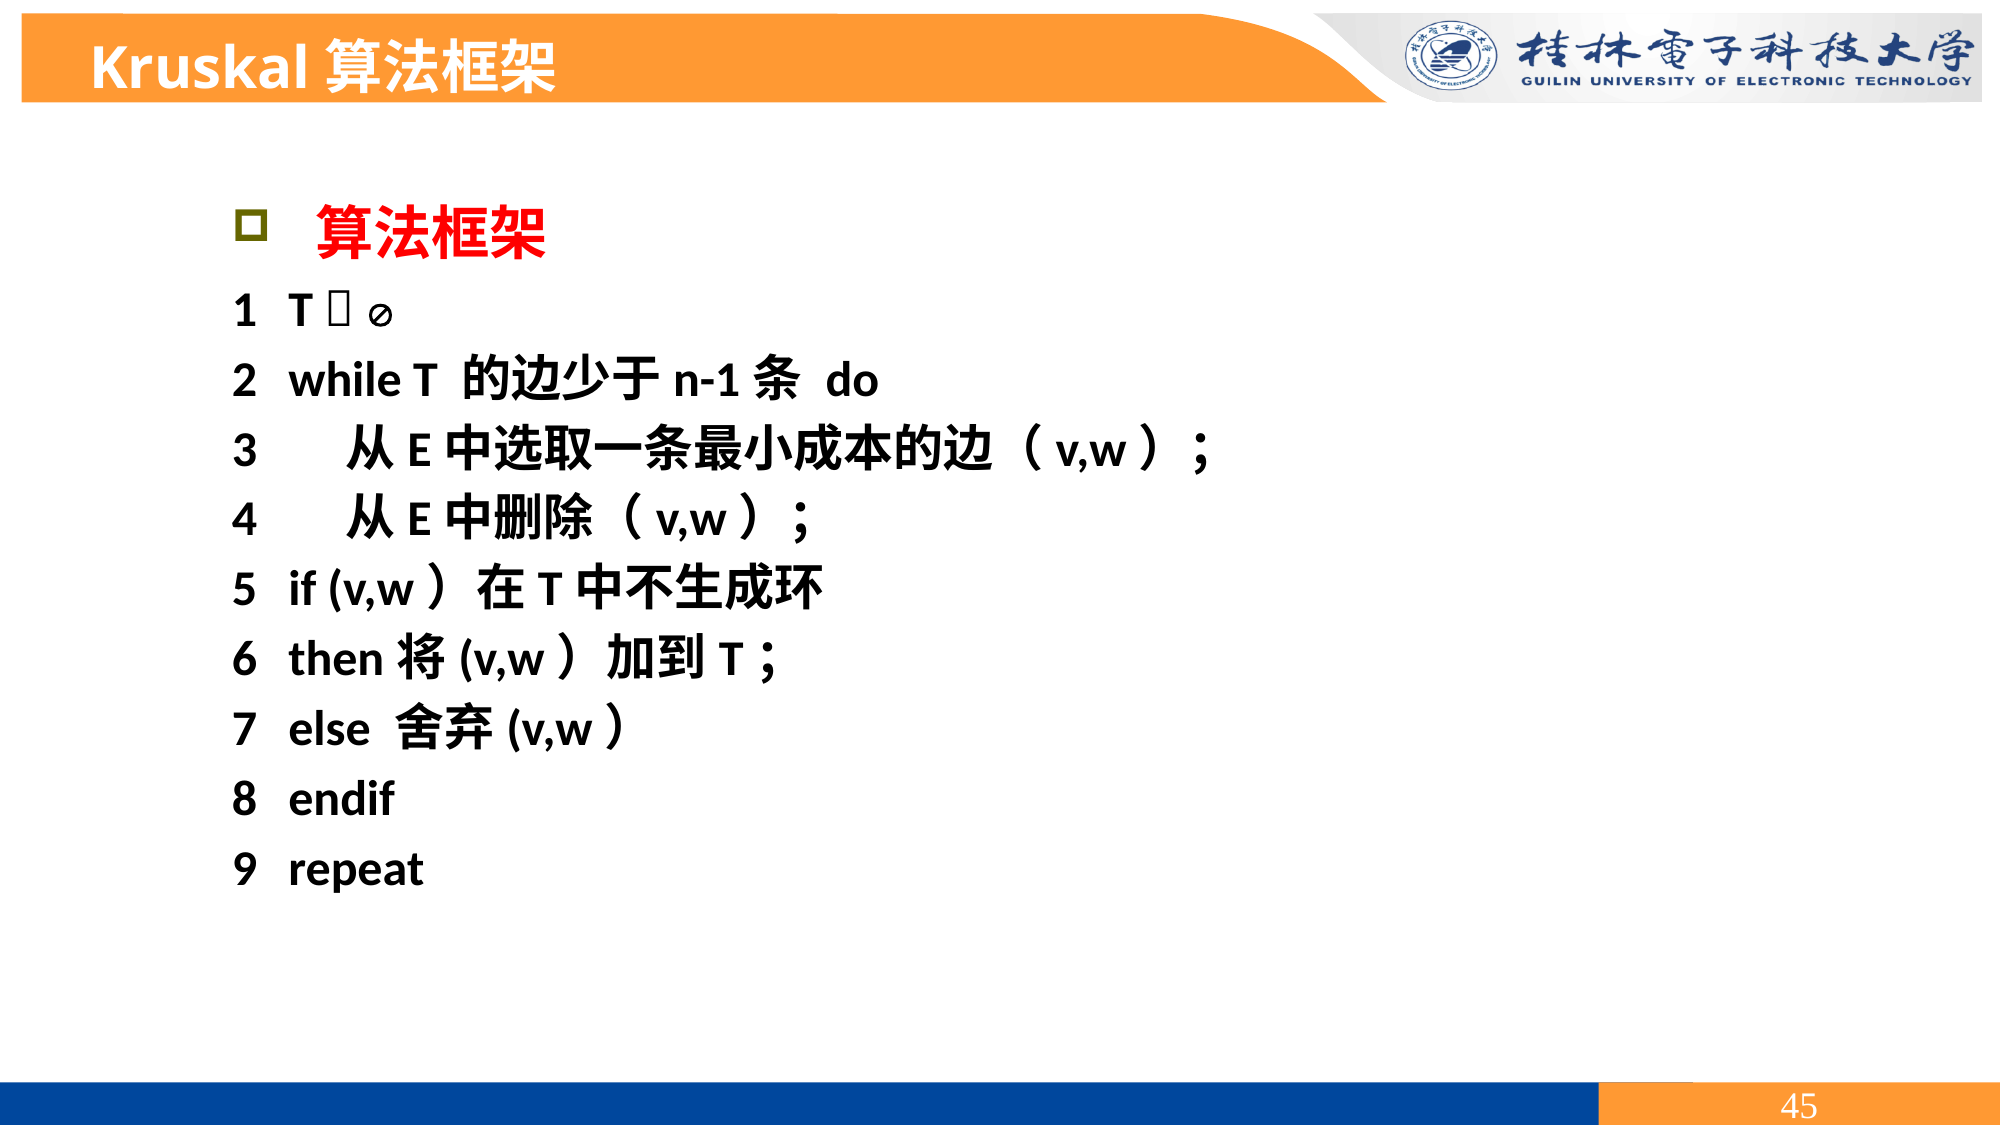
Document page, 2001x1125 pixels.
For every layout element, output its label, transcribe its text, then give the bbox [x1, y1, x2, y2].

text_box Kruskal算法框架 [74, 23, 1101, 109]
text_box 算法框架 1 T   2 while T 的边少于n-1条 do 3 从E中选取一条最小成本的边（v,w）； 4 从E中删除（v,w）； 5 if (v,w）在T中不生成环 6 then将(v,w）加到T； 7 else 舍弃(v,w） 8 endif 9 repeat [217, 188, 2000, 937]
picture [1386, 0, 2000, 103]
